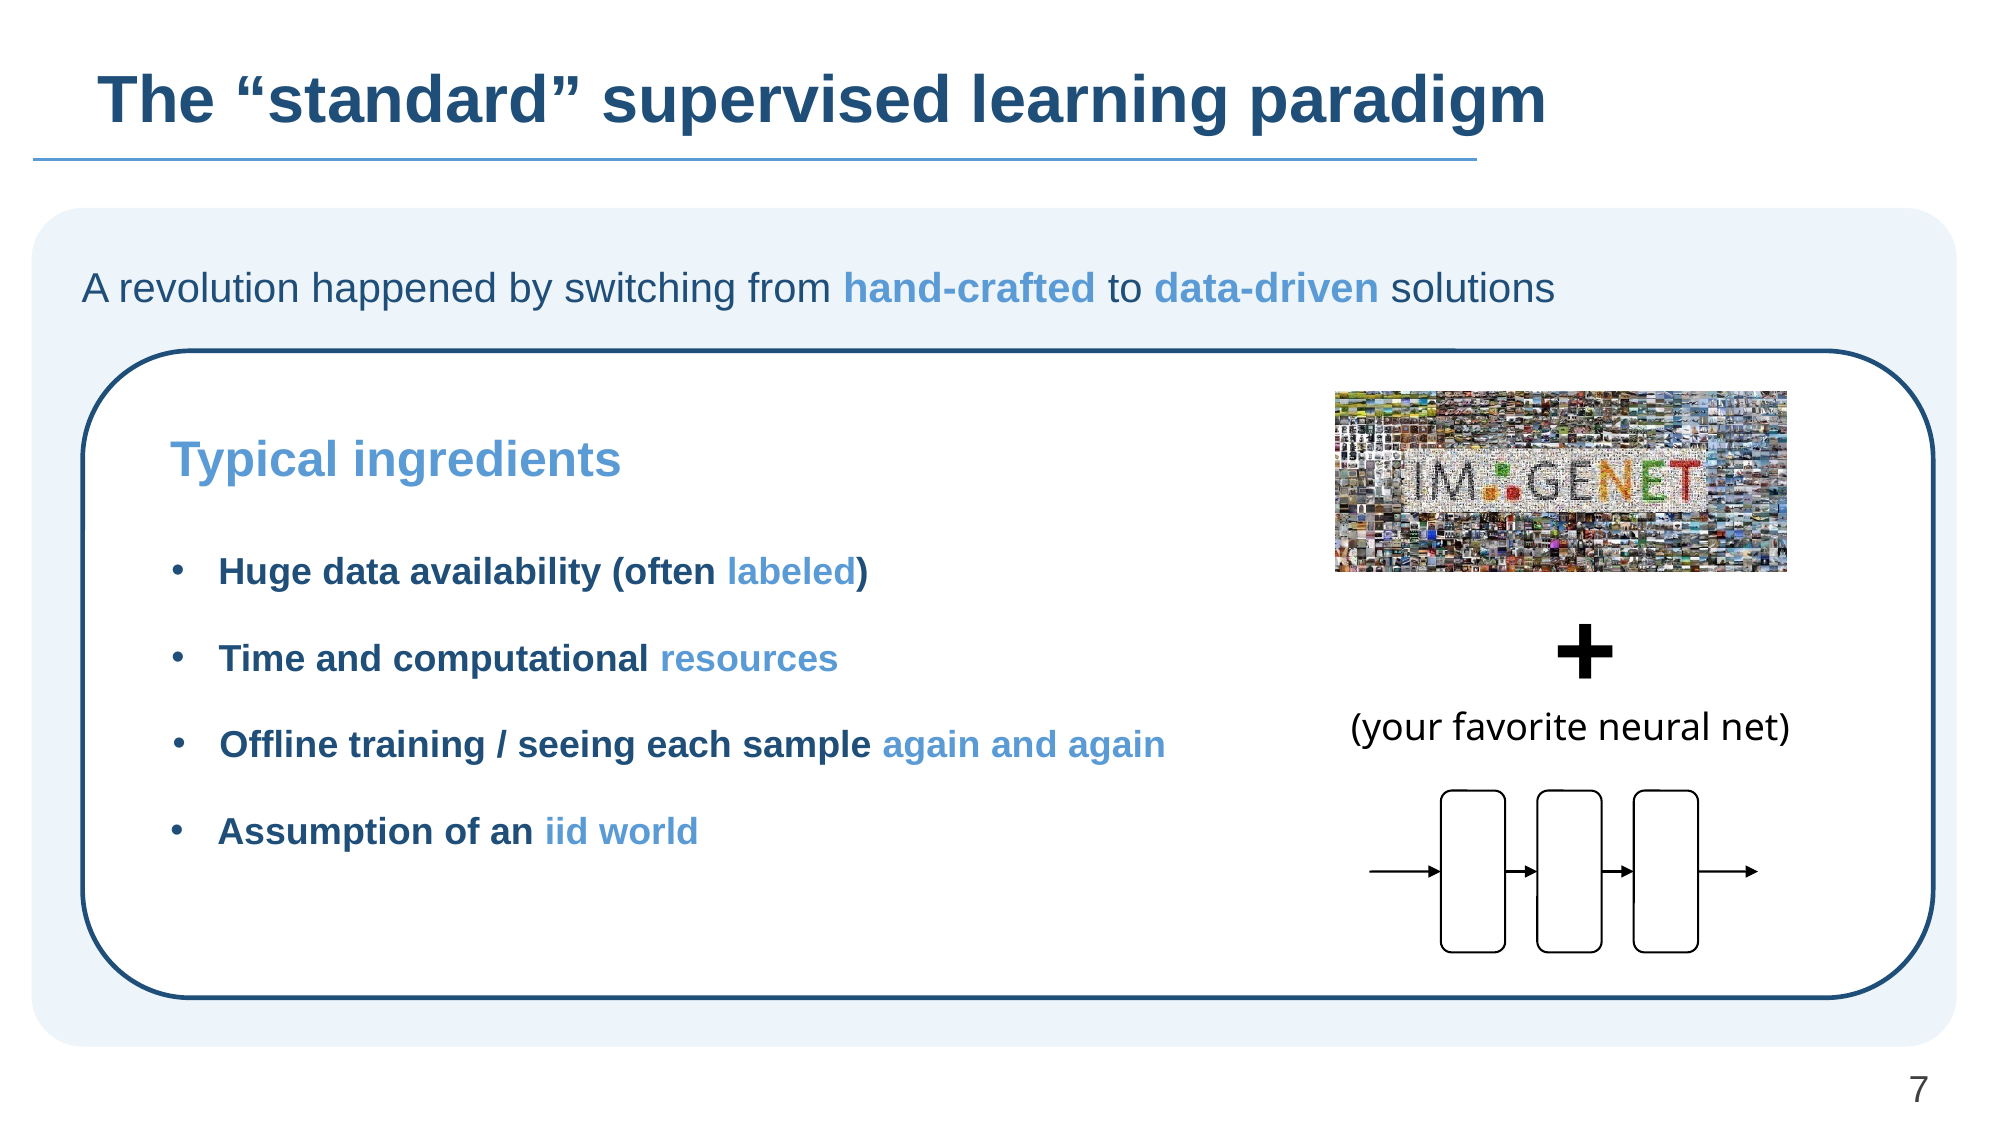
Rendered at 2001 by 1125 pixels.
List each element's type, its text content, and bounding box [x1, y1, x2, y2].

text_box (your favorite neural net) [1336, 695, 1805, 756]
text_box [81, 349, 1935, 999]
slide_number 7 [1893, 1057, 1974, 1094]
text_box [1439, 789, 1507, 954]
text_box [1536, 789, 1603, 954]
picture [1335, 391, 1787, 572]
title The “standard” supervised learning paradigm [82, 58, 1808, 169]
text_box Typical ingredients [155, 419, 638, 495]
subtitle A revolution happened by switching from hand-crafted to data-driven solutions [66, 253, 1792, 1012]
text_box Assumption of an iid world [155, 799, 715, 860]
text_box + [1538, 572, 1633, 722]
text_box Offline training / seeing each sample again and again [157, 712, 1182, 773]
text_box Huge data availability (often labeled) [156, 539, 884, 599]
text_box [1632, 789, 1700, 954]
text_box Time and computational resources [156, 626, 854, 687]
